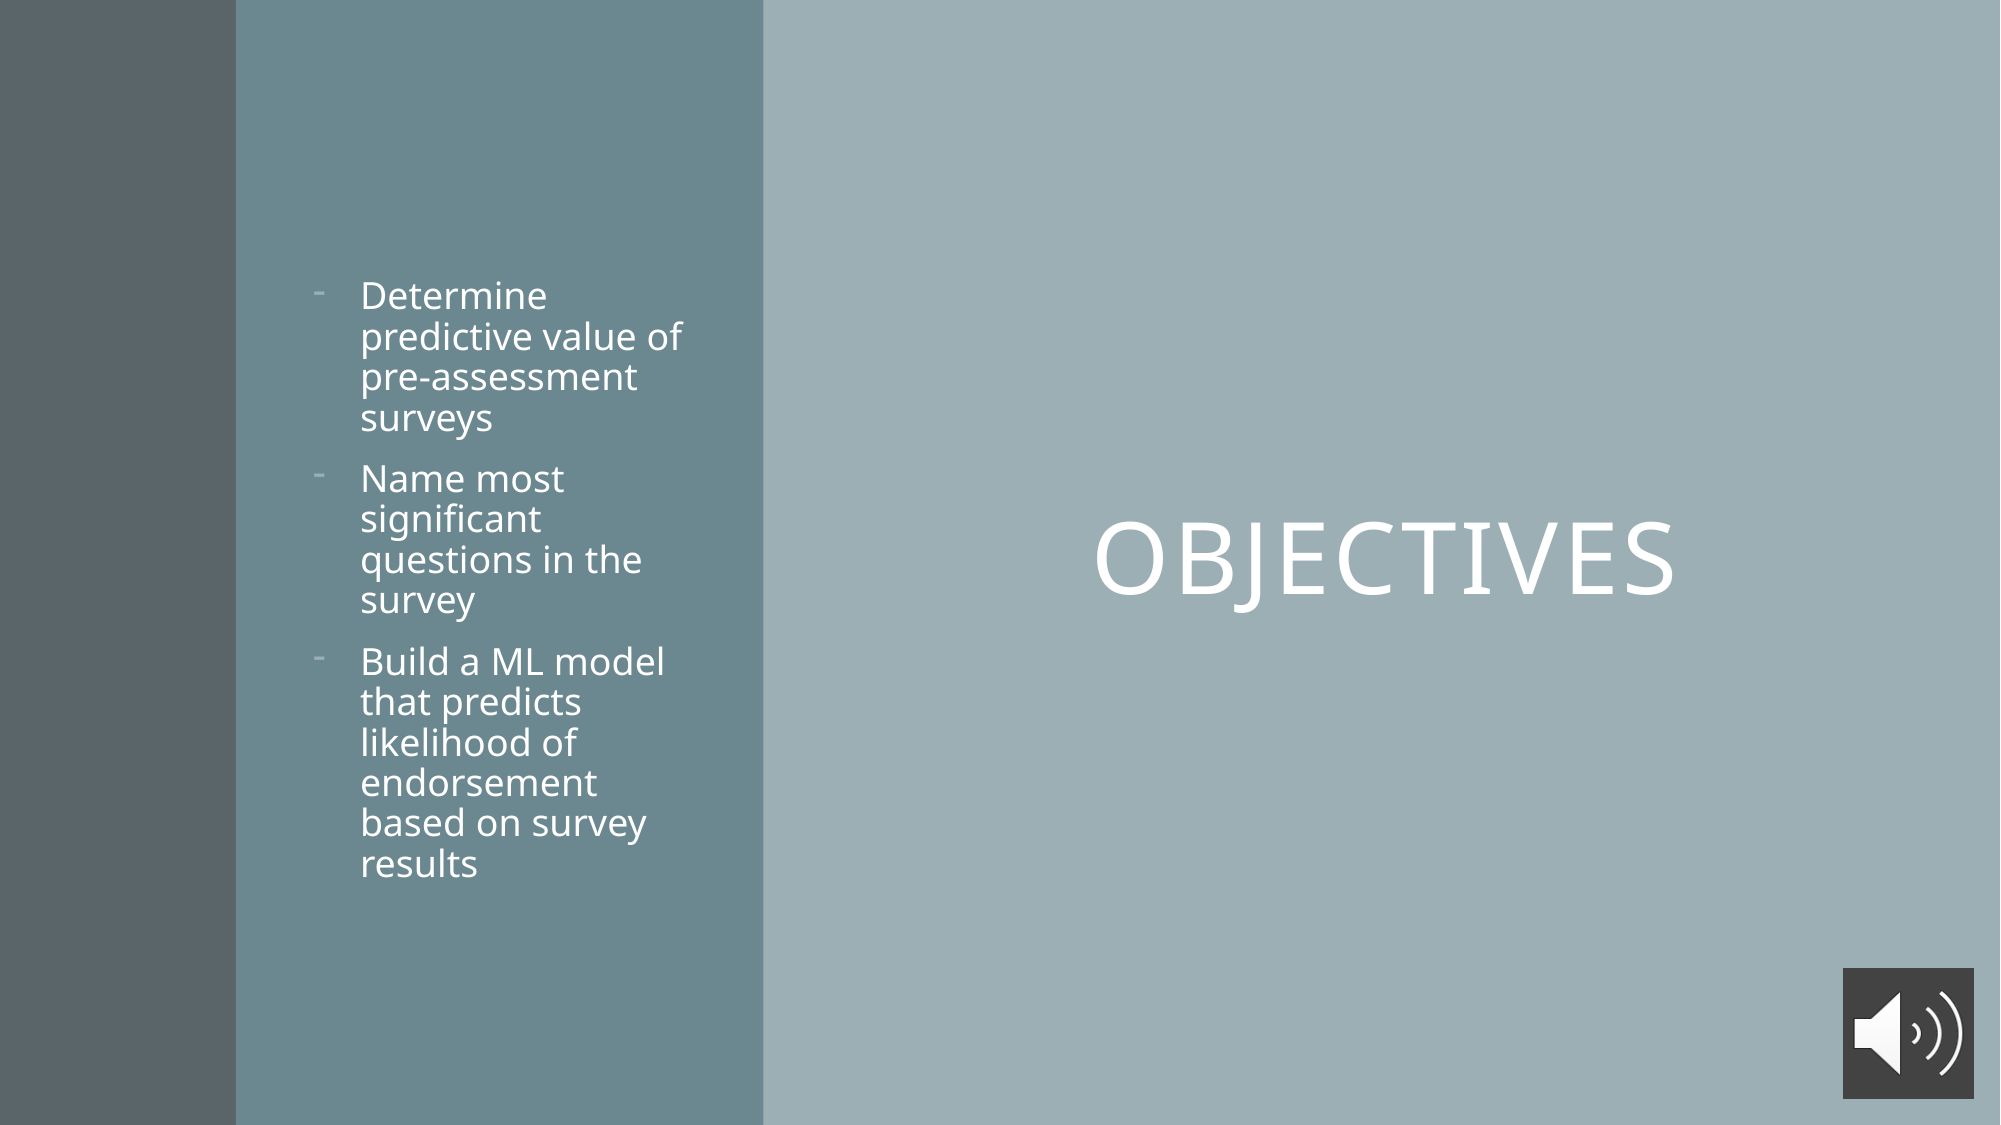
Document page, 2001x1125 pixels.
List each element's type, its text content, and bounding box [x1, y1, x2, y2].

text_box [0, 0, 235, 1125]
text_box [235, 0, 764, 1125]
subtitle Determine predictive value of pre-assessment surveys Name most significant questions in the survey Build a ML model that predicts likelihood of endorsement based on survey results [298, 224, 702, 939]
picture [1841, 966, 1975, 1100]
text_box Objectives [901, 162, 1868, 963]
